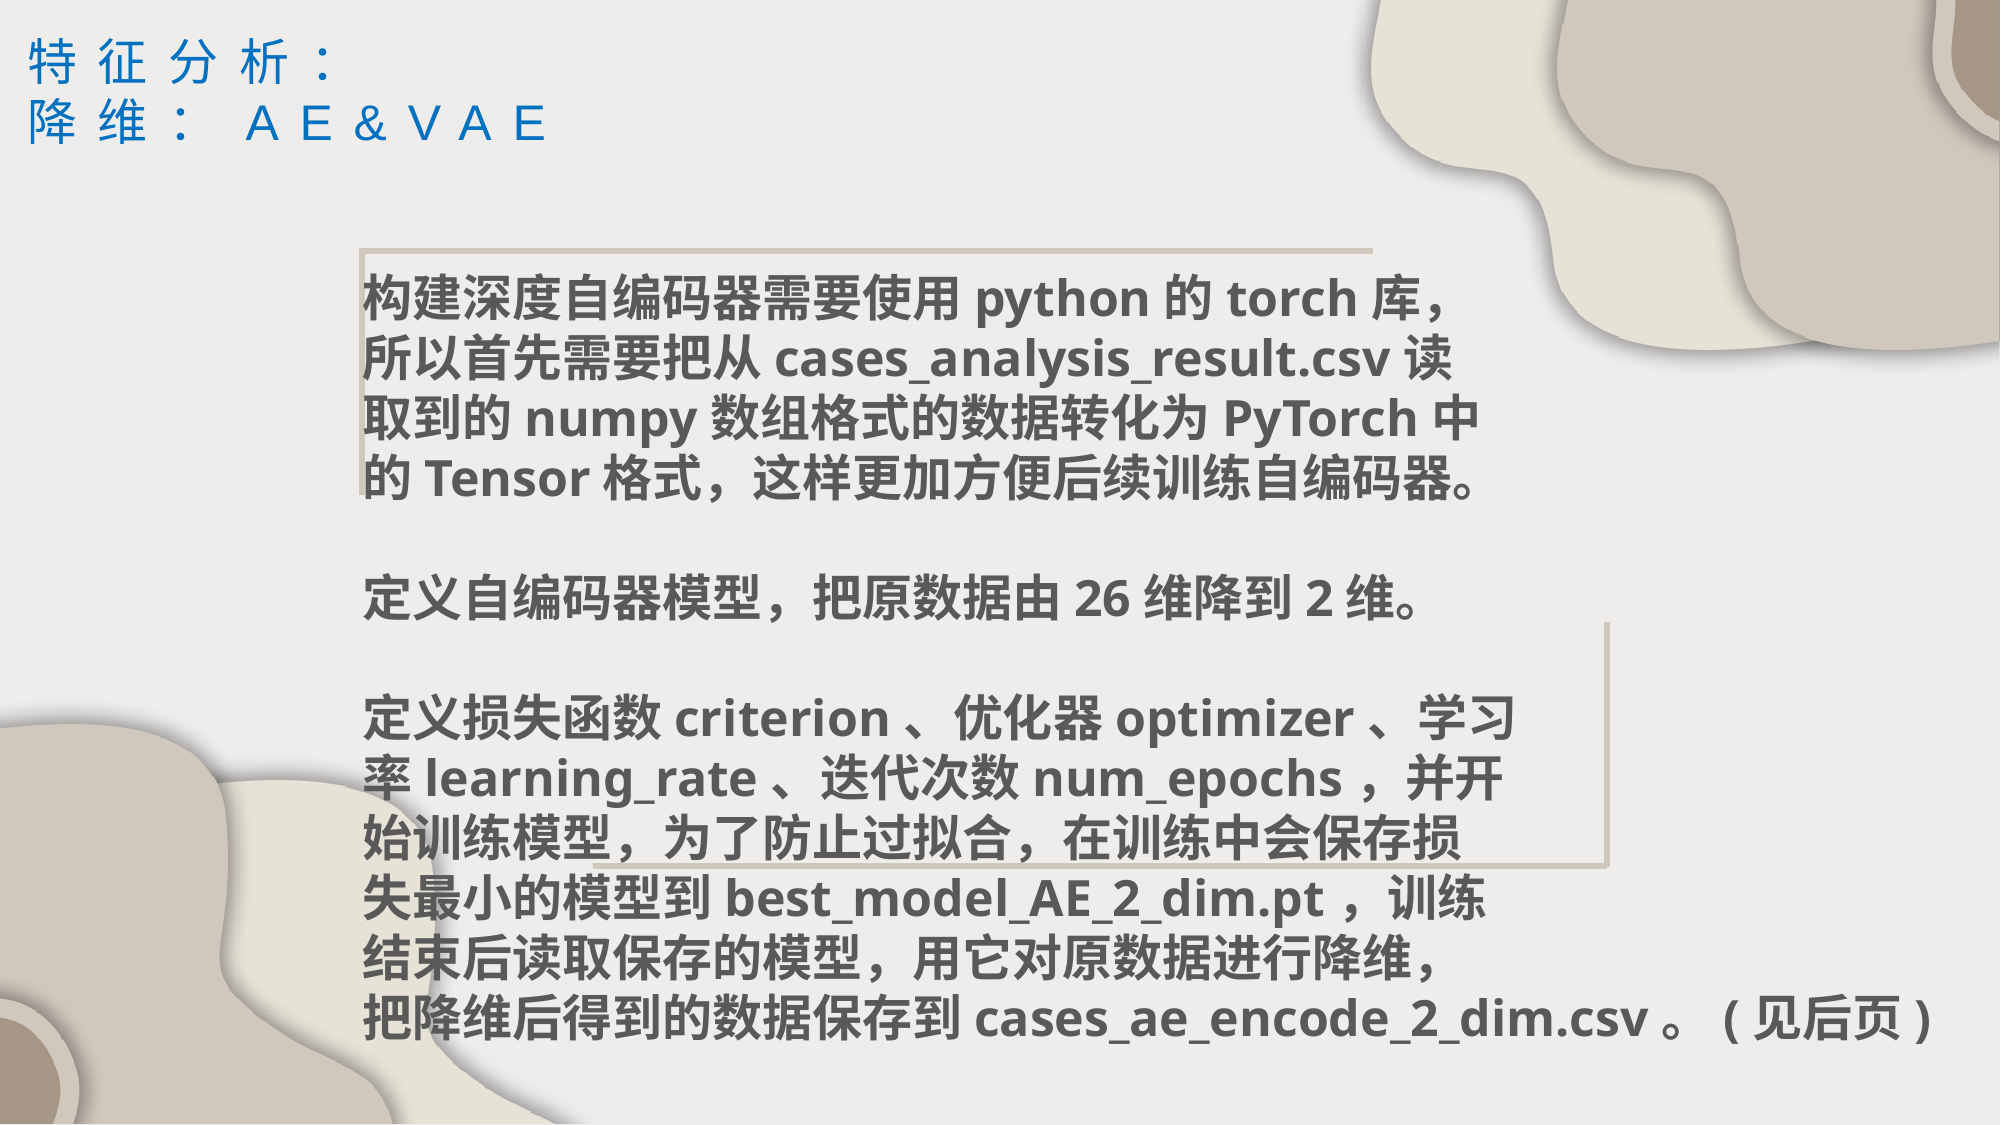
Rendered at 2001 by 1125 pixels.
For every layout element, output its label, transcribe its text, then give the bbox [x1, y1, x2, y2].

title 特征分析： 降维：AE&VAE [27, 30, 1263, 151]
text_box 构建深度自编码器需要使用python的torch库， 所以首先需要把从cases_analysis_result.csv读 取到的numpy数组格式的数据转化为PyTorch中 的Tensor格式，这样更加方便后续训练自编码器。 定义自编码器模型，把原数据由26维降到2维。 定义损失函数criterion、优化器optimizer、学习 率learning_rate、迭代次数num_epochs，并开 始训练模型，为了防止过拟合，在训练中会保存损 失最小的模型到best_model_AE_2_dim.pt，训练 结束后读取保存的模型，用它对原数据进行降维， 把降维后得到的数据保存到cases_ae_encode_2_dim.csv。(见后页) [347, 258, 1946, 1054]
picture [0, 0, 2000, 1125]
